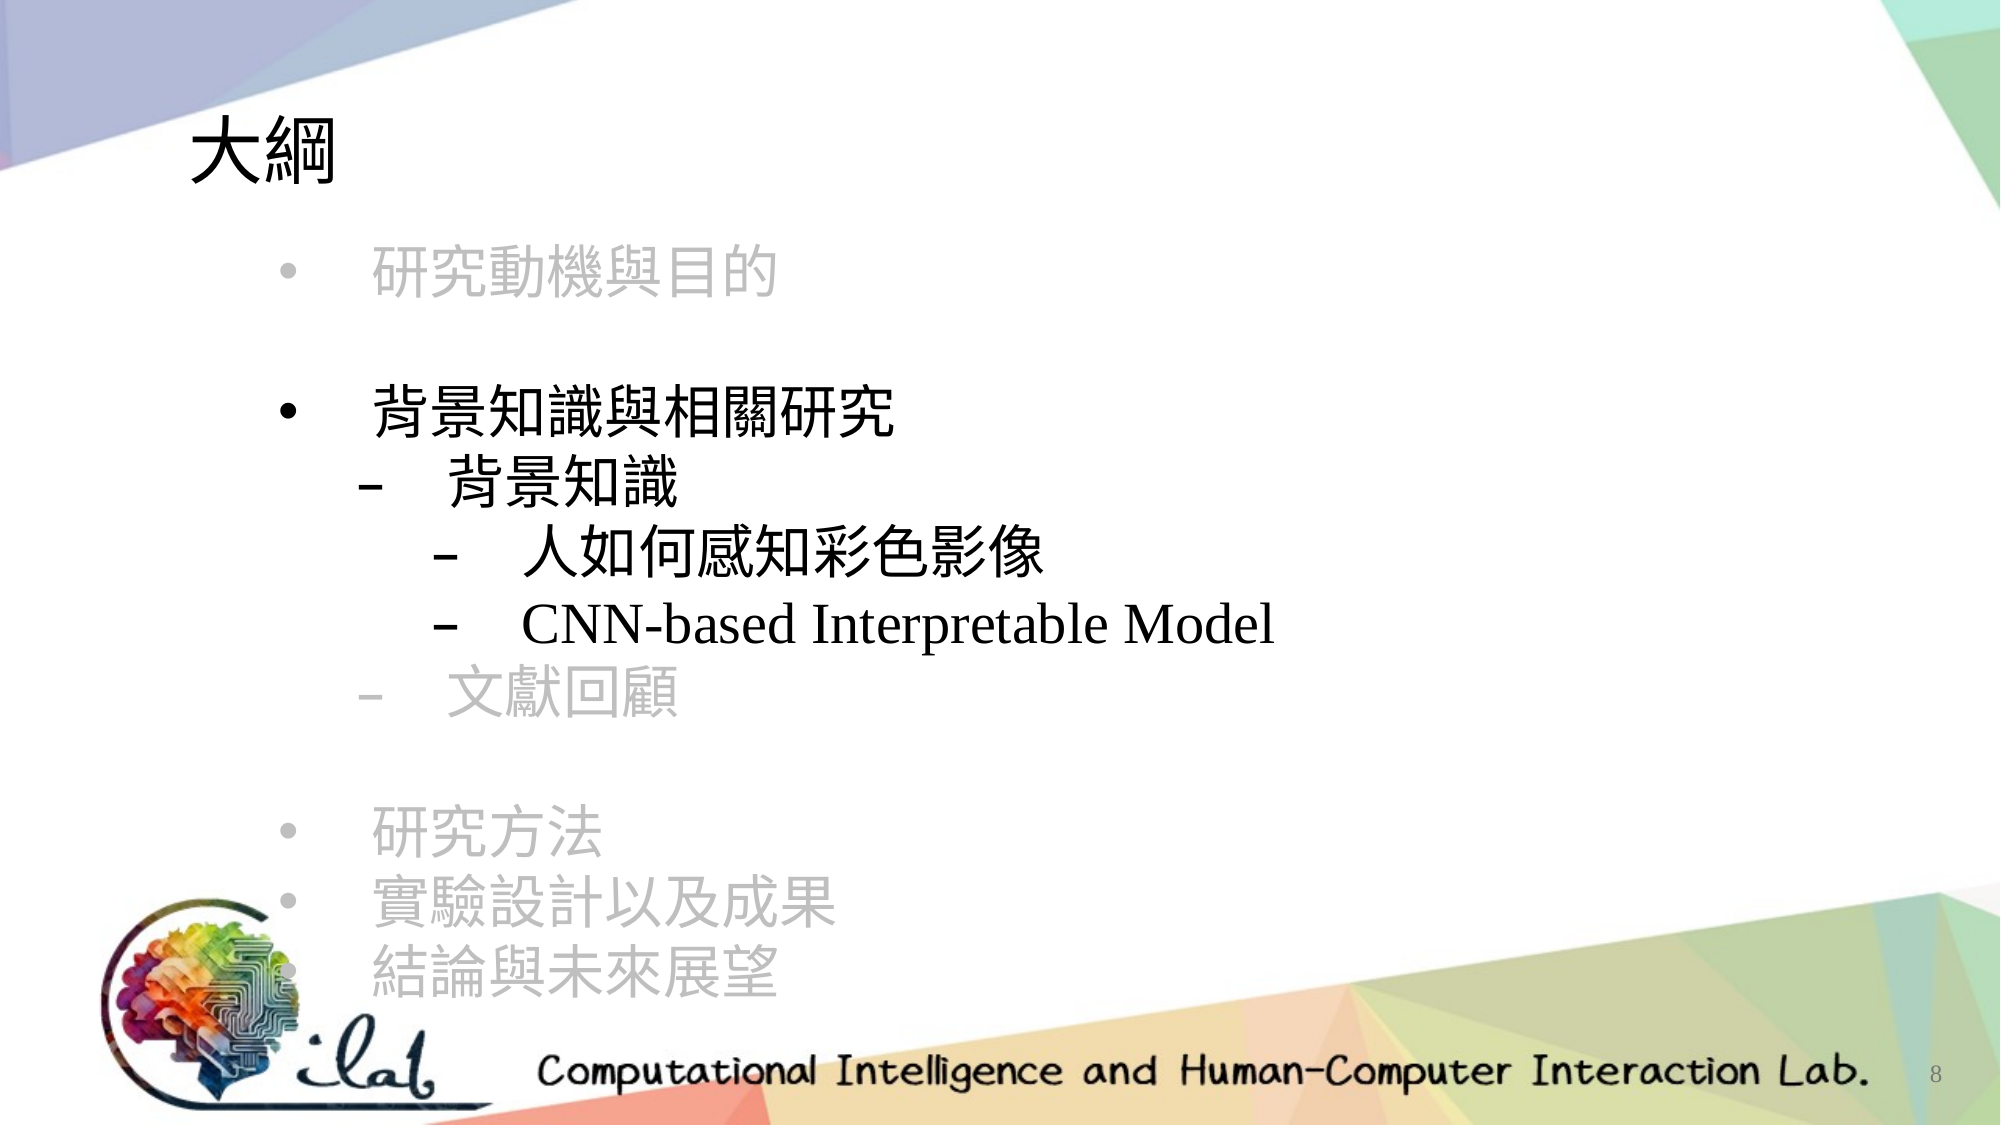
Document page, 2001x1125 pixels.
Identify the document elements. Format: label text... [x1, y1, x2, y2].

picture [0, 0, 2001, 1125]
text_box 大綱 [114, 96, 412, 201]
slide_number 8 [1507, 1042, 1958, 1103]
text_box 研究動機與目的 背景知識與相關研究 背景知識 人如何感知彩色影像 CNN-based Interpretable Model 文獻回顧 研究方法 實驗設計以及成果 結論與未來展望 [263, 228, 1710, 1013]
